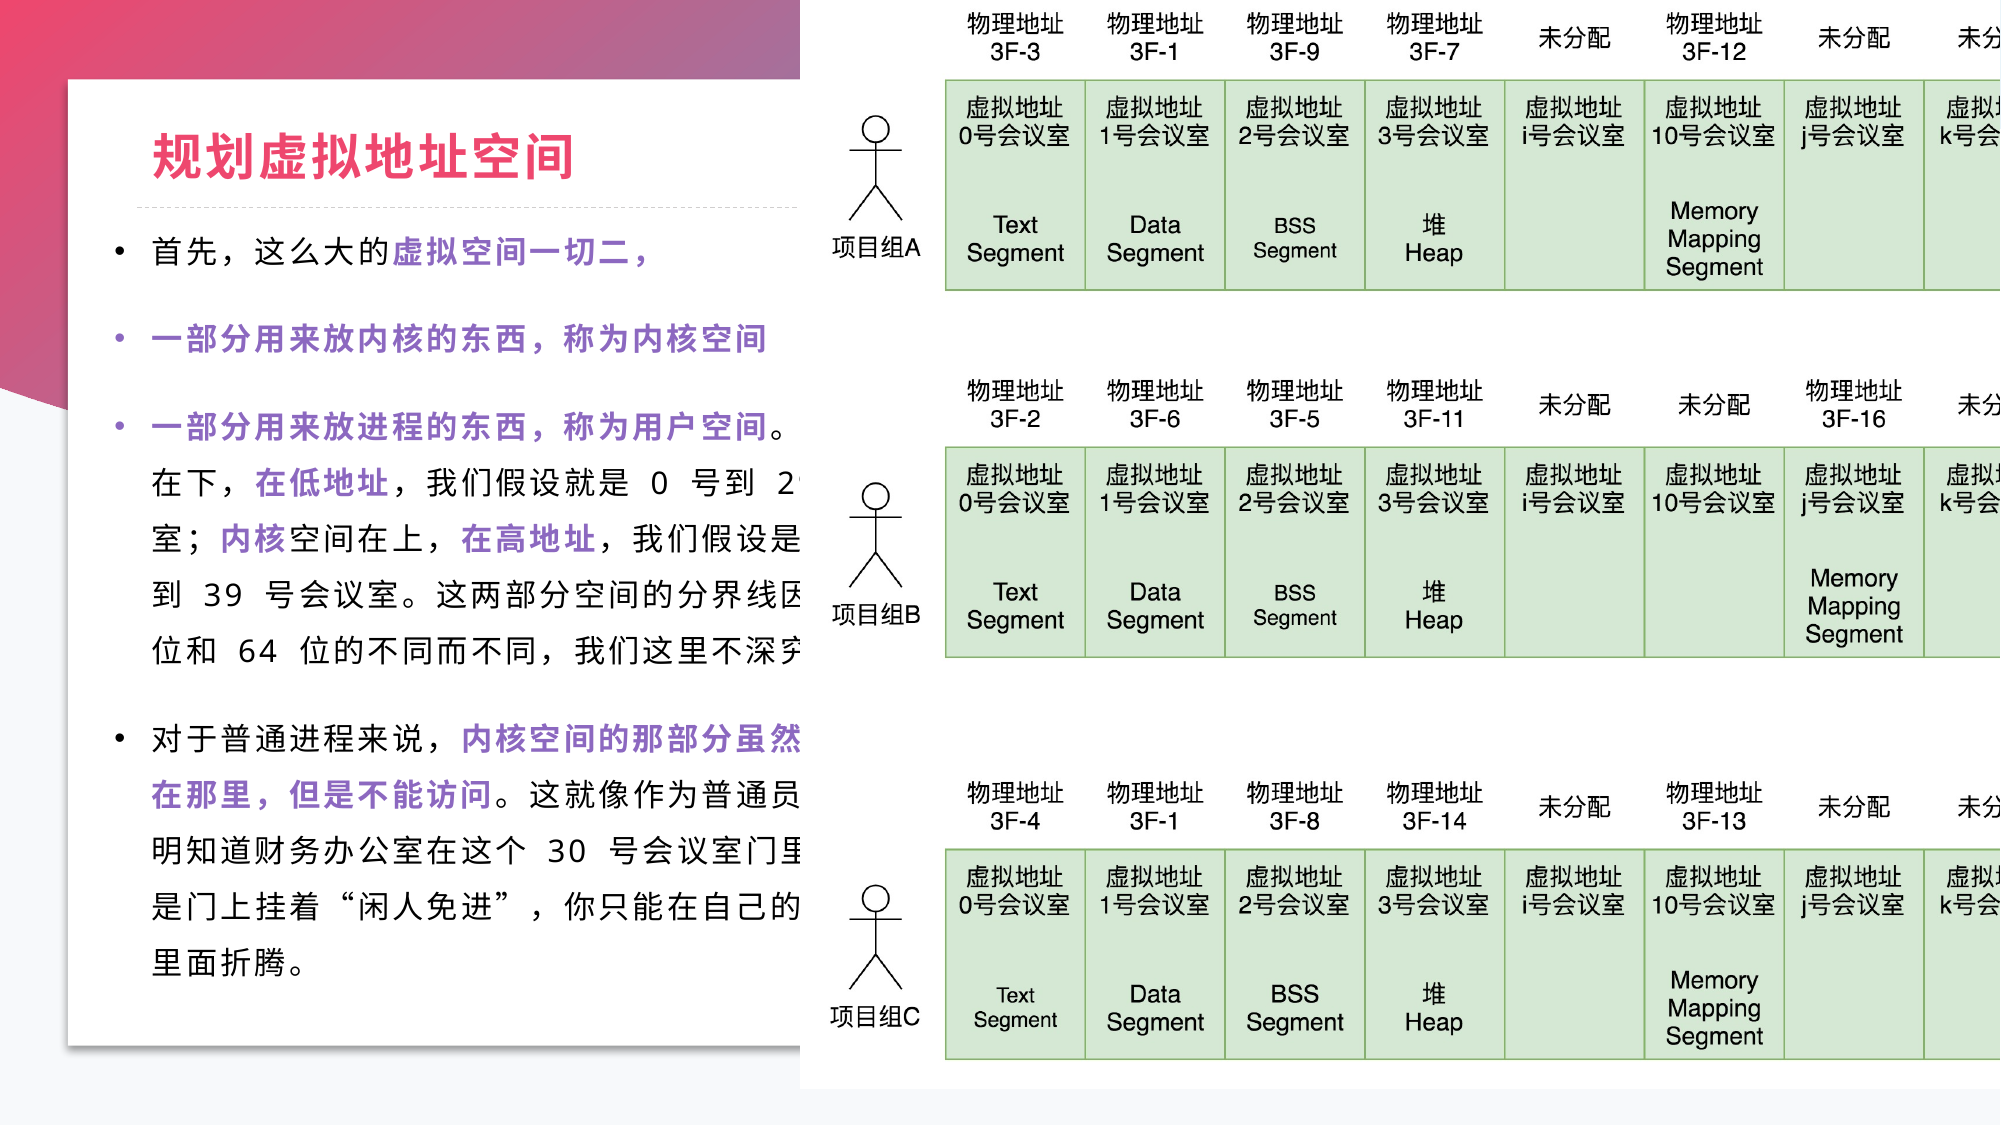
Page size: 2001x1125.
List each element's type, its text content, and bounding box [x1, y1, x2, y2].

picture [799, 0, 2000, 1089]
list 首先，这么大的虚拟空间一切二， 一部分用来放内核的东西，称为内核空间 一部分用来放进程的东西，称为用户空间。用户空间在下，在低地址，我们假设就是 0 号到 29 号会议室；内核空间在上，在高地址，我们假设是 30 号到 39 号会议室。这两部分空间的分界线因为 32 位和 64 位的不同而不同，我们这里不深究。 对于普通进程来说，内核空间的那部分虽然虚拟地址在那里，但是不能访问。这就像作为普通员工，你明明知道财务办公室在这个 30 号会议室门里面，但是门上挂着“闲人免进”，你只能在自己的用户空间里面折腾。 [99, 205, 799, 1012]
title 规划虚拟地址空间 [137, 111, 799, 208]
